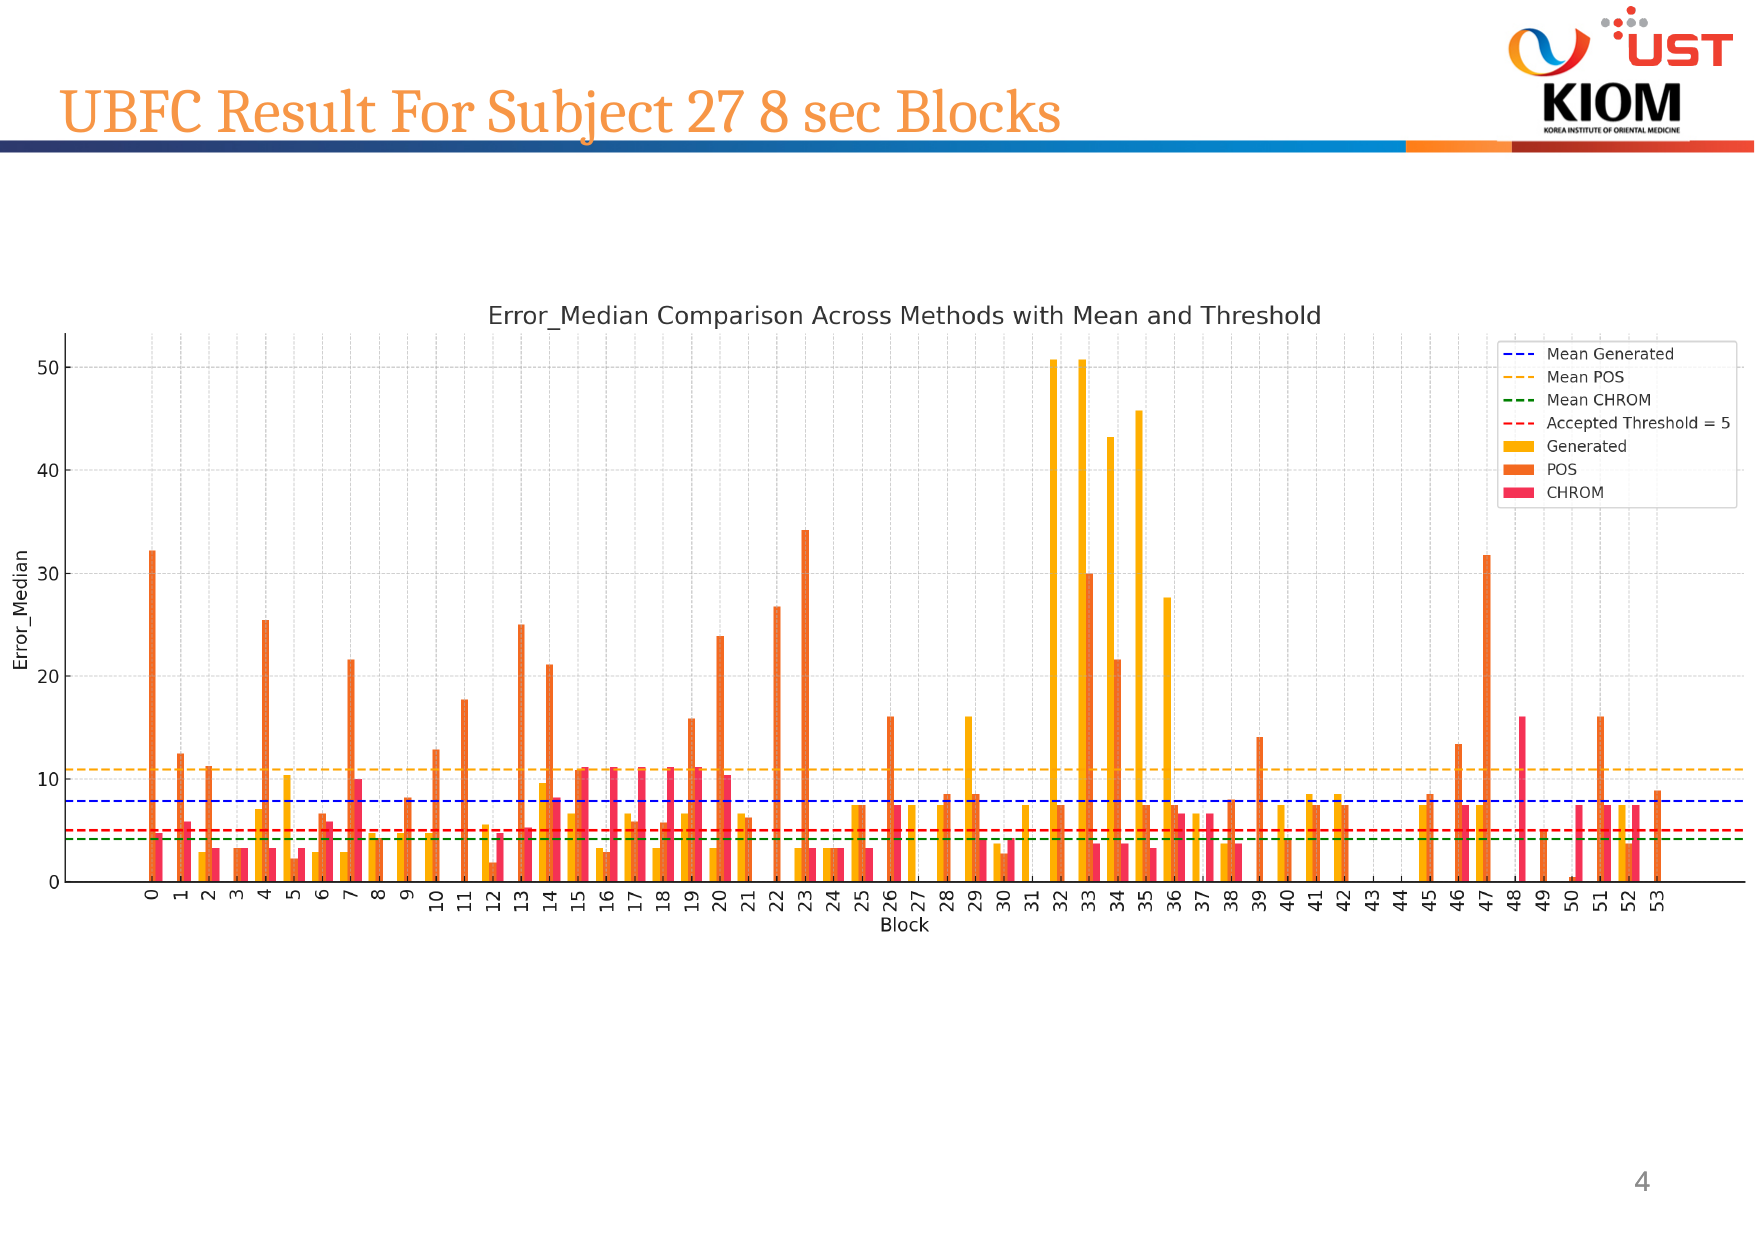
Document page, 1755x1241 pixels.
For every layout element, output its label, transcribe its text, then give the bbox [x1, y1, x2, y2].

text_box 3 [1257, 1149, 1667, 1216]
text_box UBFC Result For Subject 27 8 sec Blocks [45, 24, 1412, 152]
picture [0, 0, 1755, 1241]
